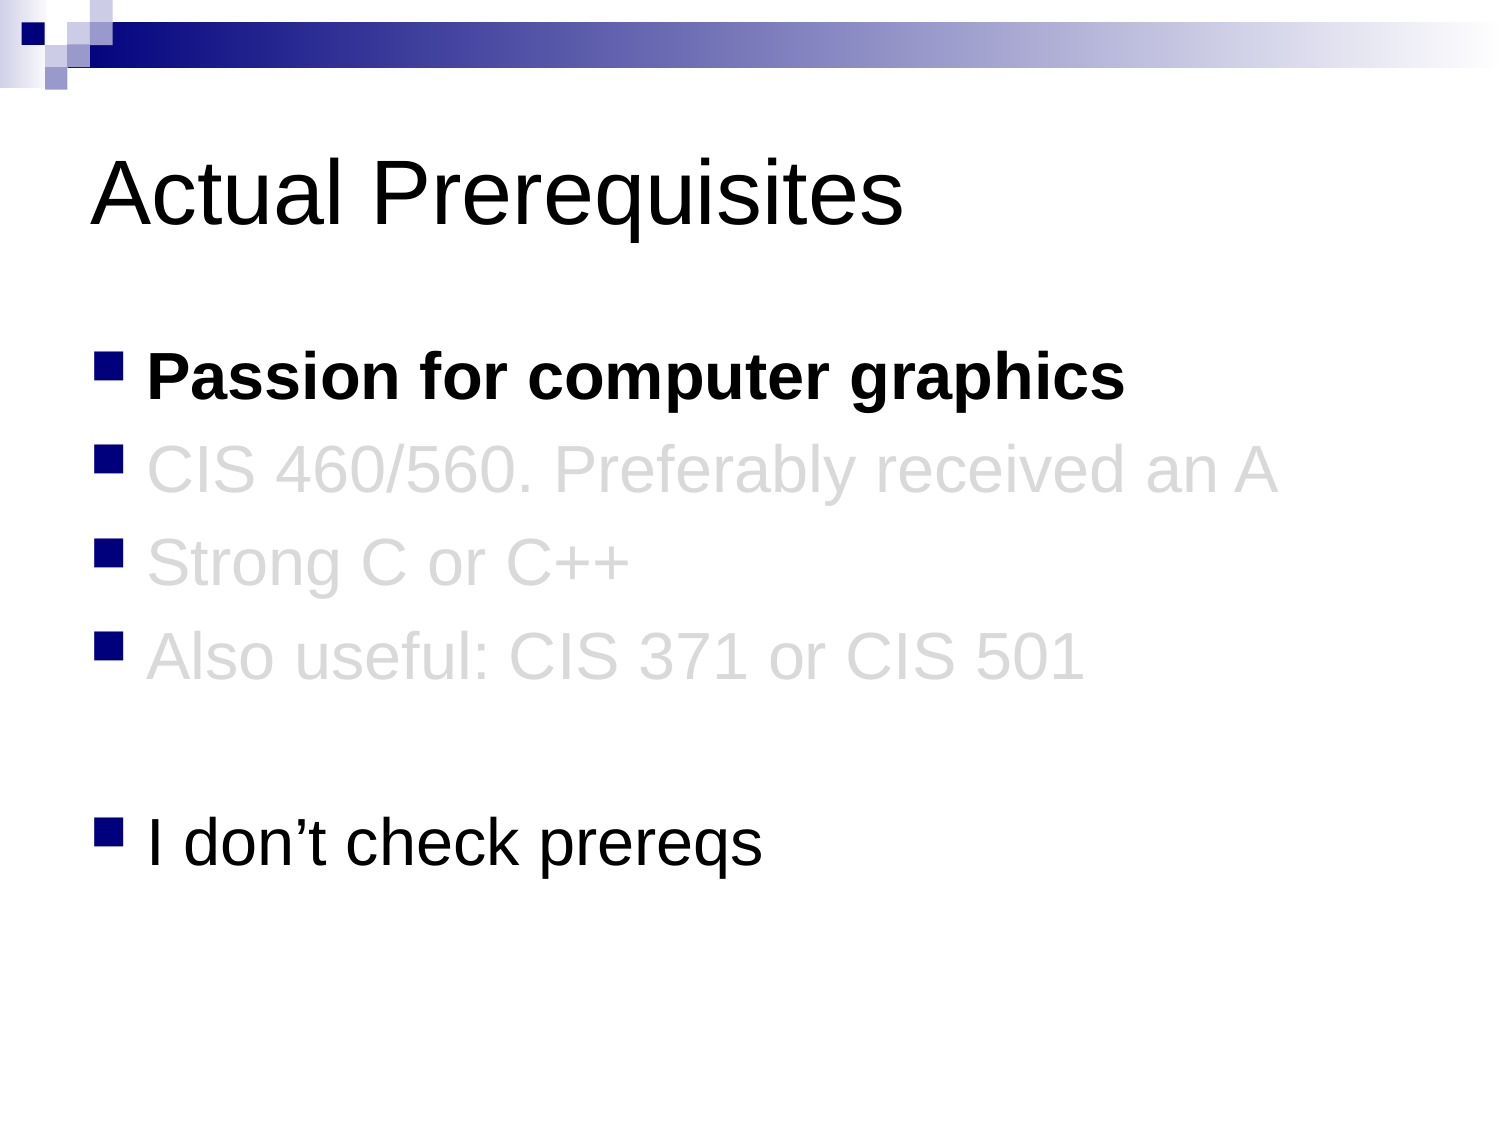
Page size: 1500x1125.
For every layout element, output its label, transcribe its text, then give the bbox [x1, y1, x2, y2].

title Actual Prerequisites [75, 75, 1425, 300]
list Passion for computer graphics CIS 460/560. Preferably received an A Strong C or C++ Also useful: CIS 371 or CIS 501 I don’t check prereqs [75, 324, 1425, 963]
